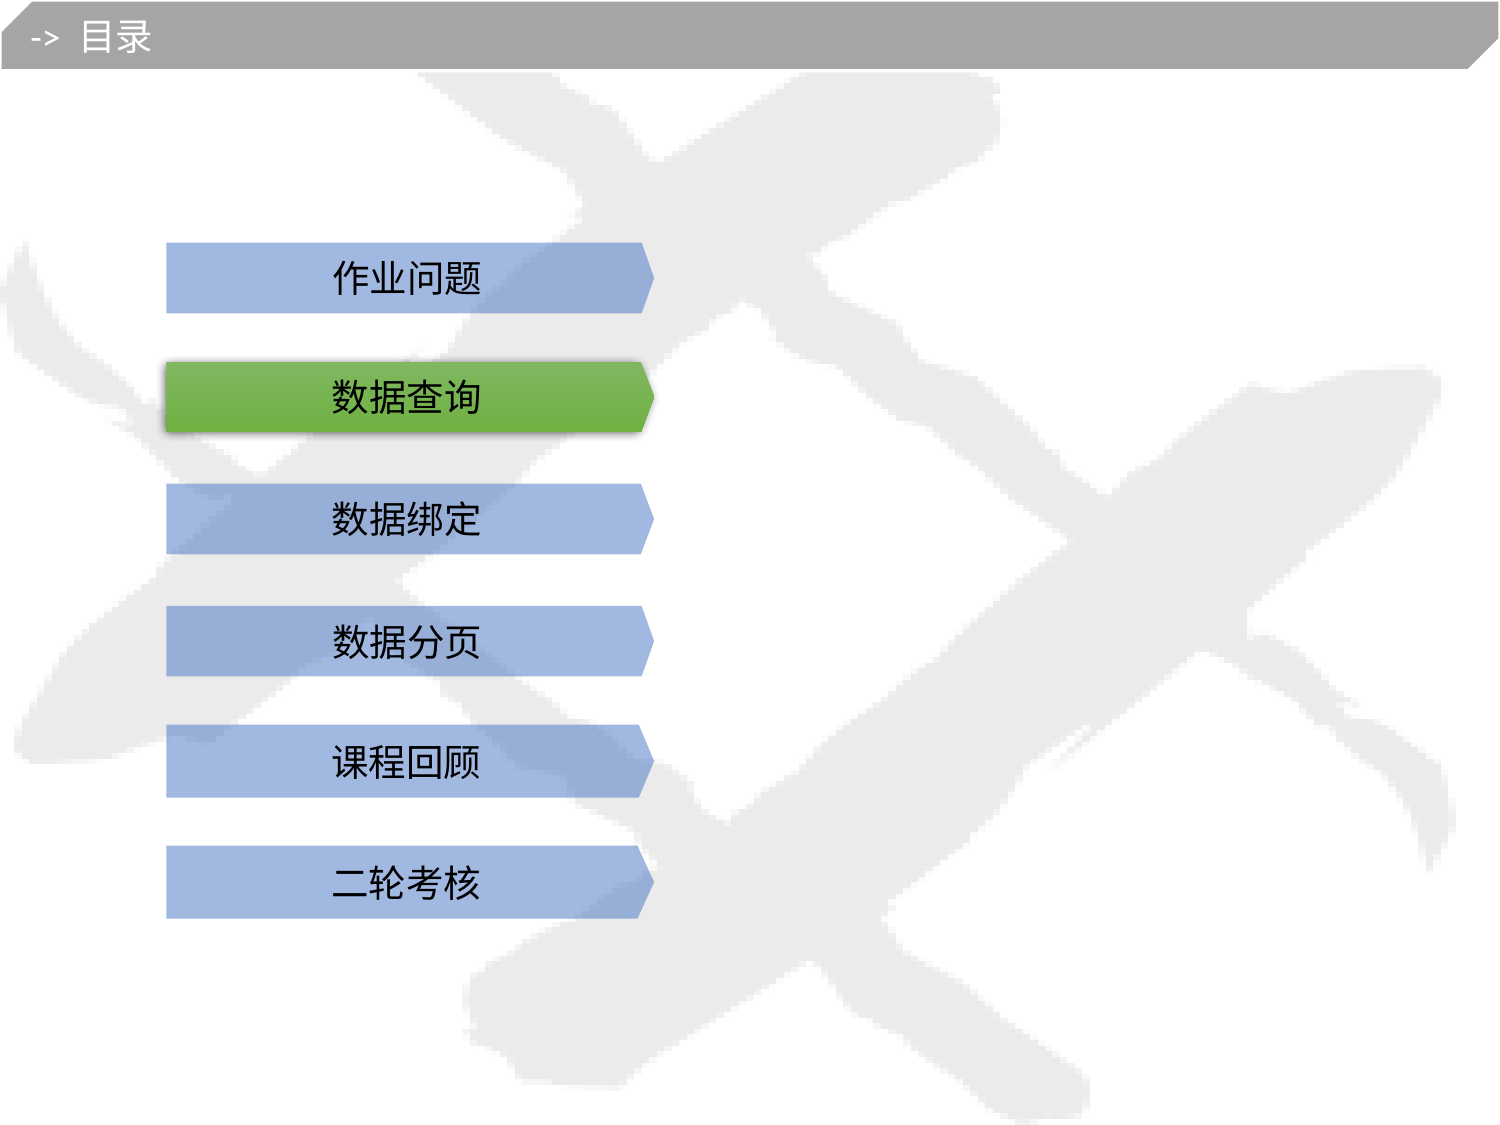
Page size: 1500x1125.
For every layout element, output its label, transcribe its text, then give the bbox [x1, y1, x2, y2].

text_box 数据查询 [166, 361, 655, 433]
text_box 二轮考核 [166, 845, 655, 919]
text_box 作业问题 [166, 242, 655, 314]
text_box -> 目录 [0, 0, 1500, 73]
text_box 数据分页 [166, 605, 655, 677]
text_box 数据绑定 [166, 483, 655, 555]
text_box 课程回顾 [166, 724, 655, 798]
